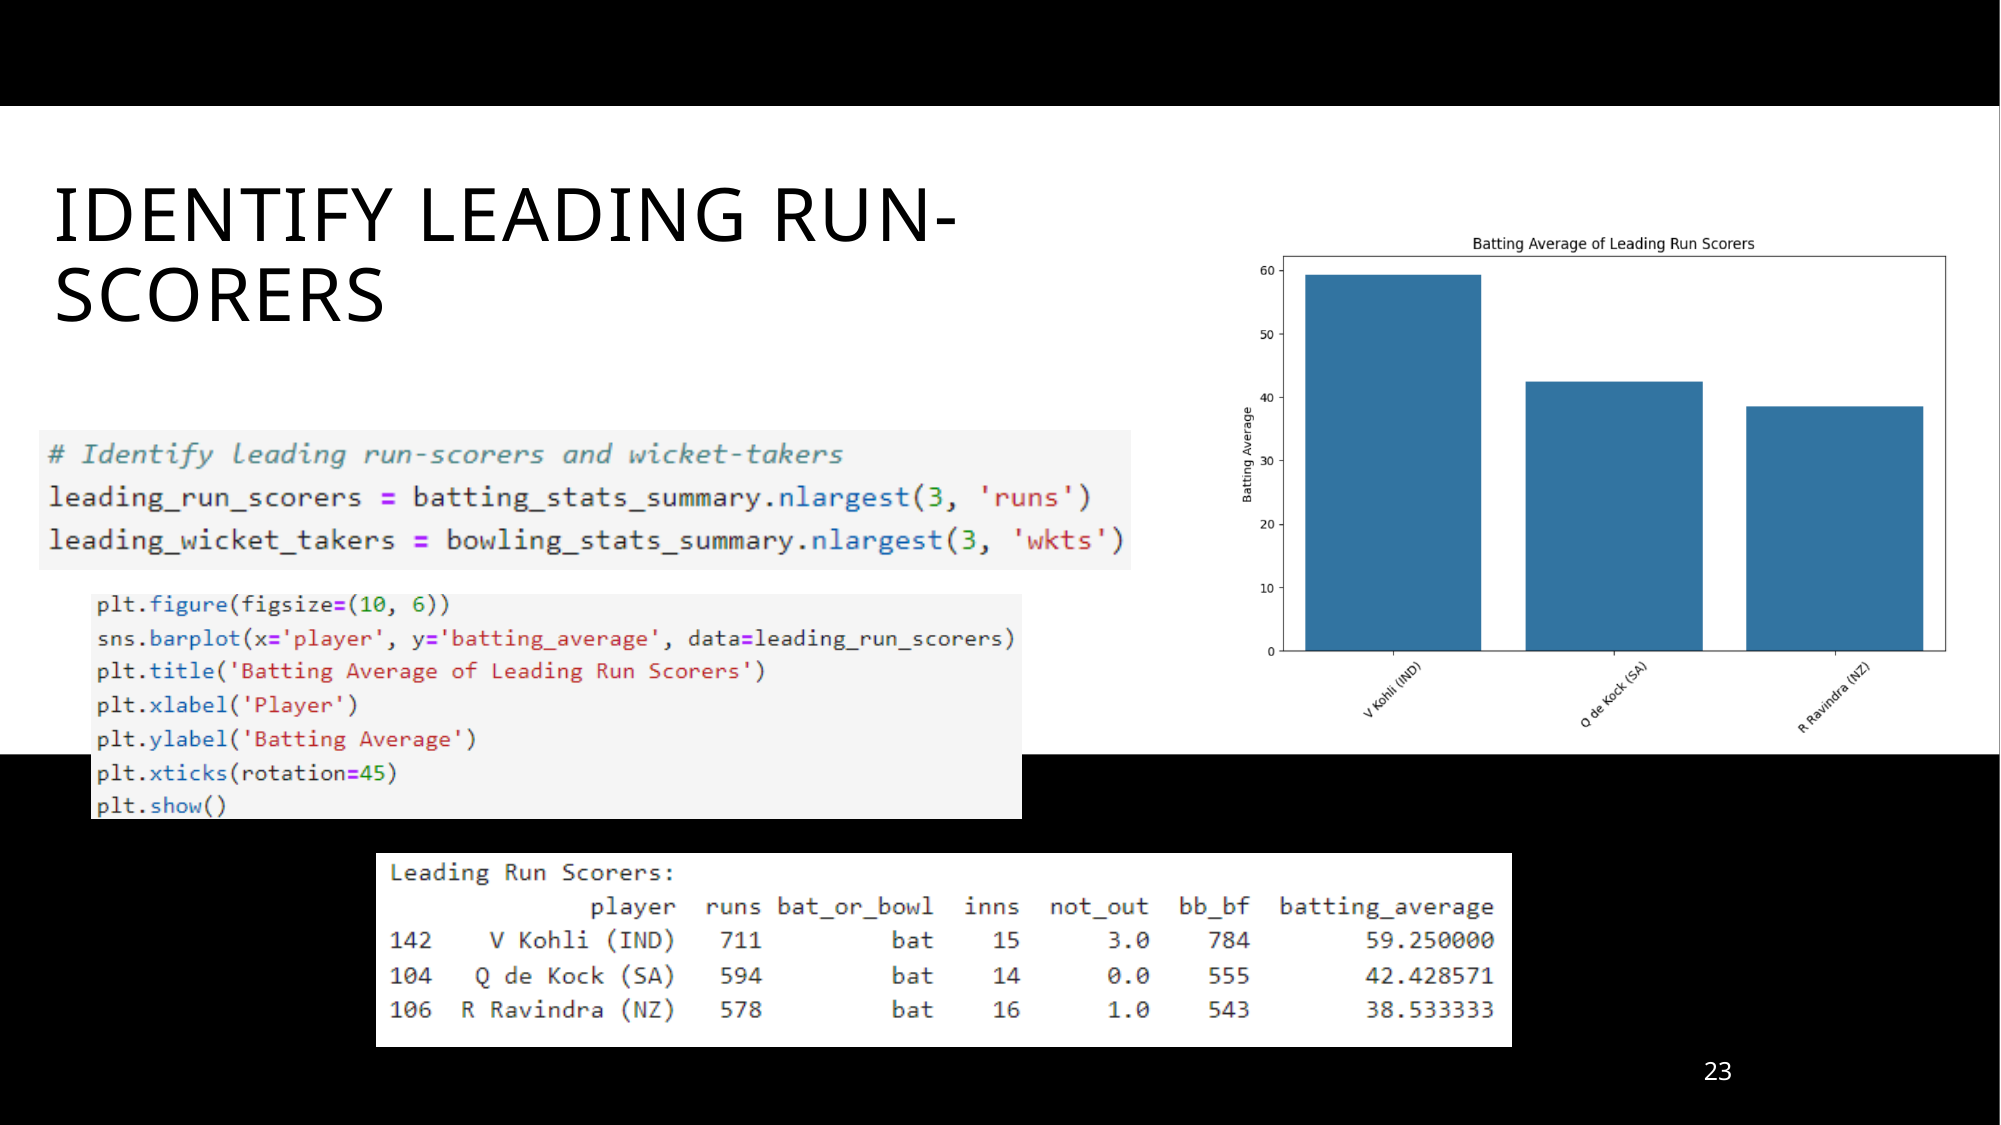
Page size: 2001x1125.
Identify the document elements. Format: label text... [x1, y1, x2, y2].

slide_number 23 [1688, 1042, 1842, 1103]
picture [39, 430, 1131, 570]
text_box [0, 0, 2000, 105]
text_box [0, 755, 2000, 1125]
title Identify leading run-scorers [39, 170, 1281, 345]
picture [376, 853, 1512, 1047]
picture [1238, 233, 1961, 733]
picture [91, 594, 1022, 819]
text_box [0, 105, 2000, 755]
